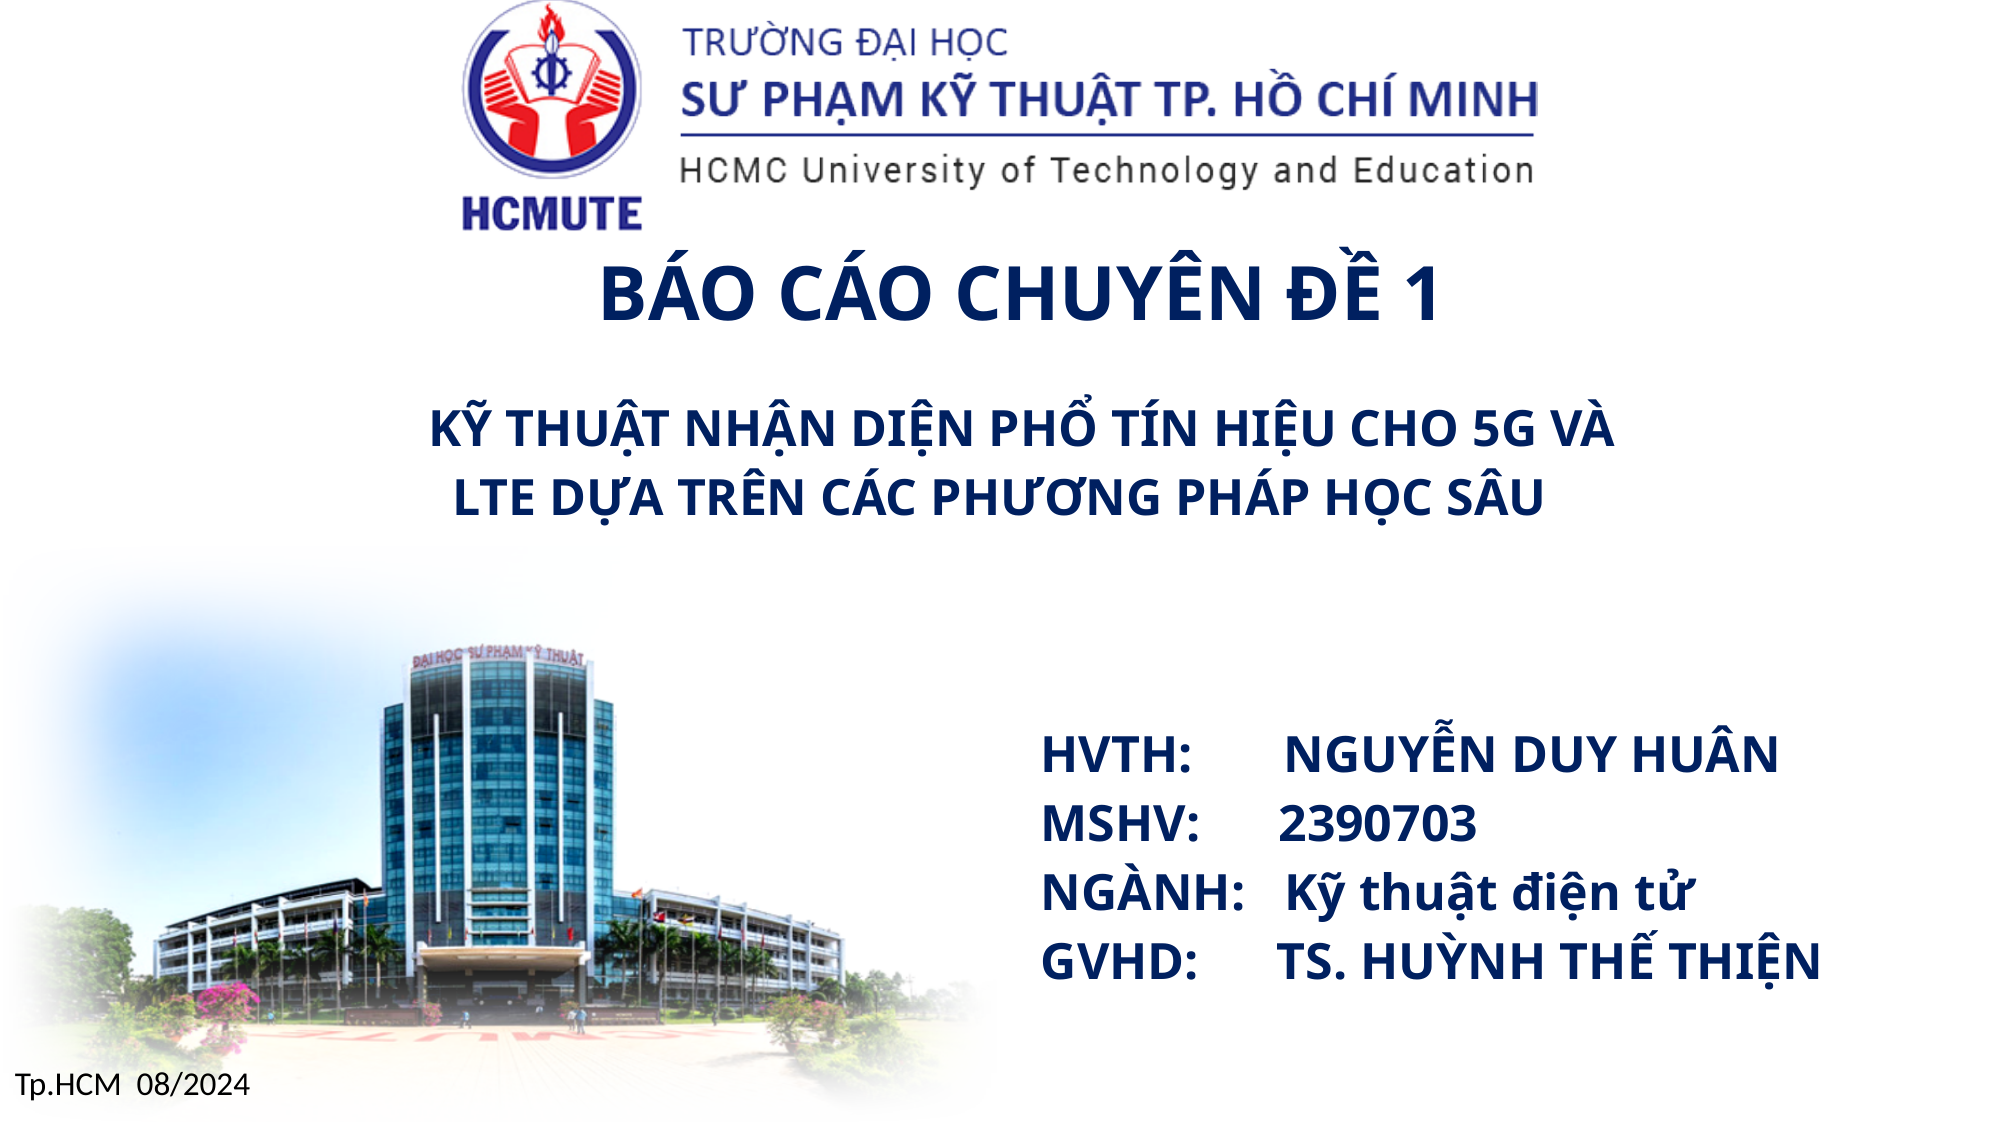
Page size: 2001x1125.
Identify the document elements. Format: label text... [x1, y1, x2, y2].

text_box BÁO CÁO CHUYÊN ĐỀ 1 [486, 233, 1514, 367]
picture [0, 543, 1000, 1125]
text_box HVTH: NGUYỄN DUY HUÂN MSHV: 2390703 NGÀNH: Kỹ thuật điện tử GVHD: TS. HUỲNH THẾ THIỆN [1000, 693, 1992, 1023]
picture [461, 0, 1539, 233]
title KỸ THUẬT NHẬN DIỆN PHỔ TÍN HIỆU CHO 5G VÀ LTE DỰA TRÊN CÁC PHƯƠNG PHÁP HỌC SÂU [263, 367, 1737, 544]
